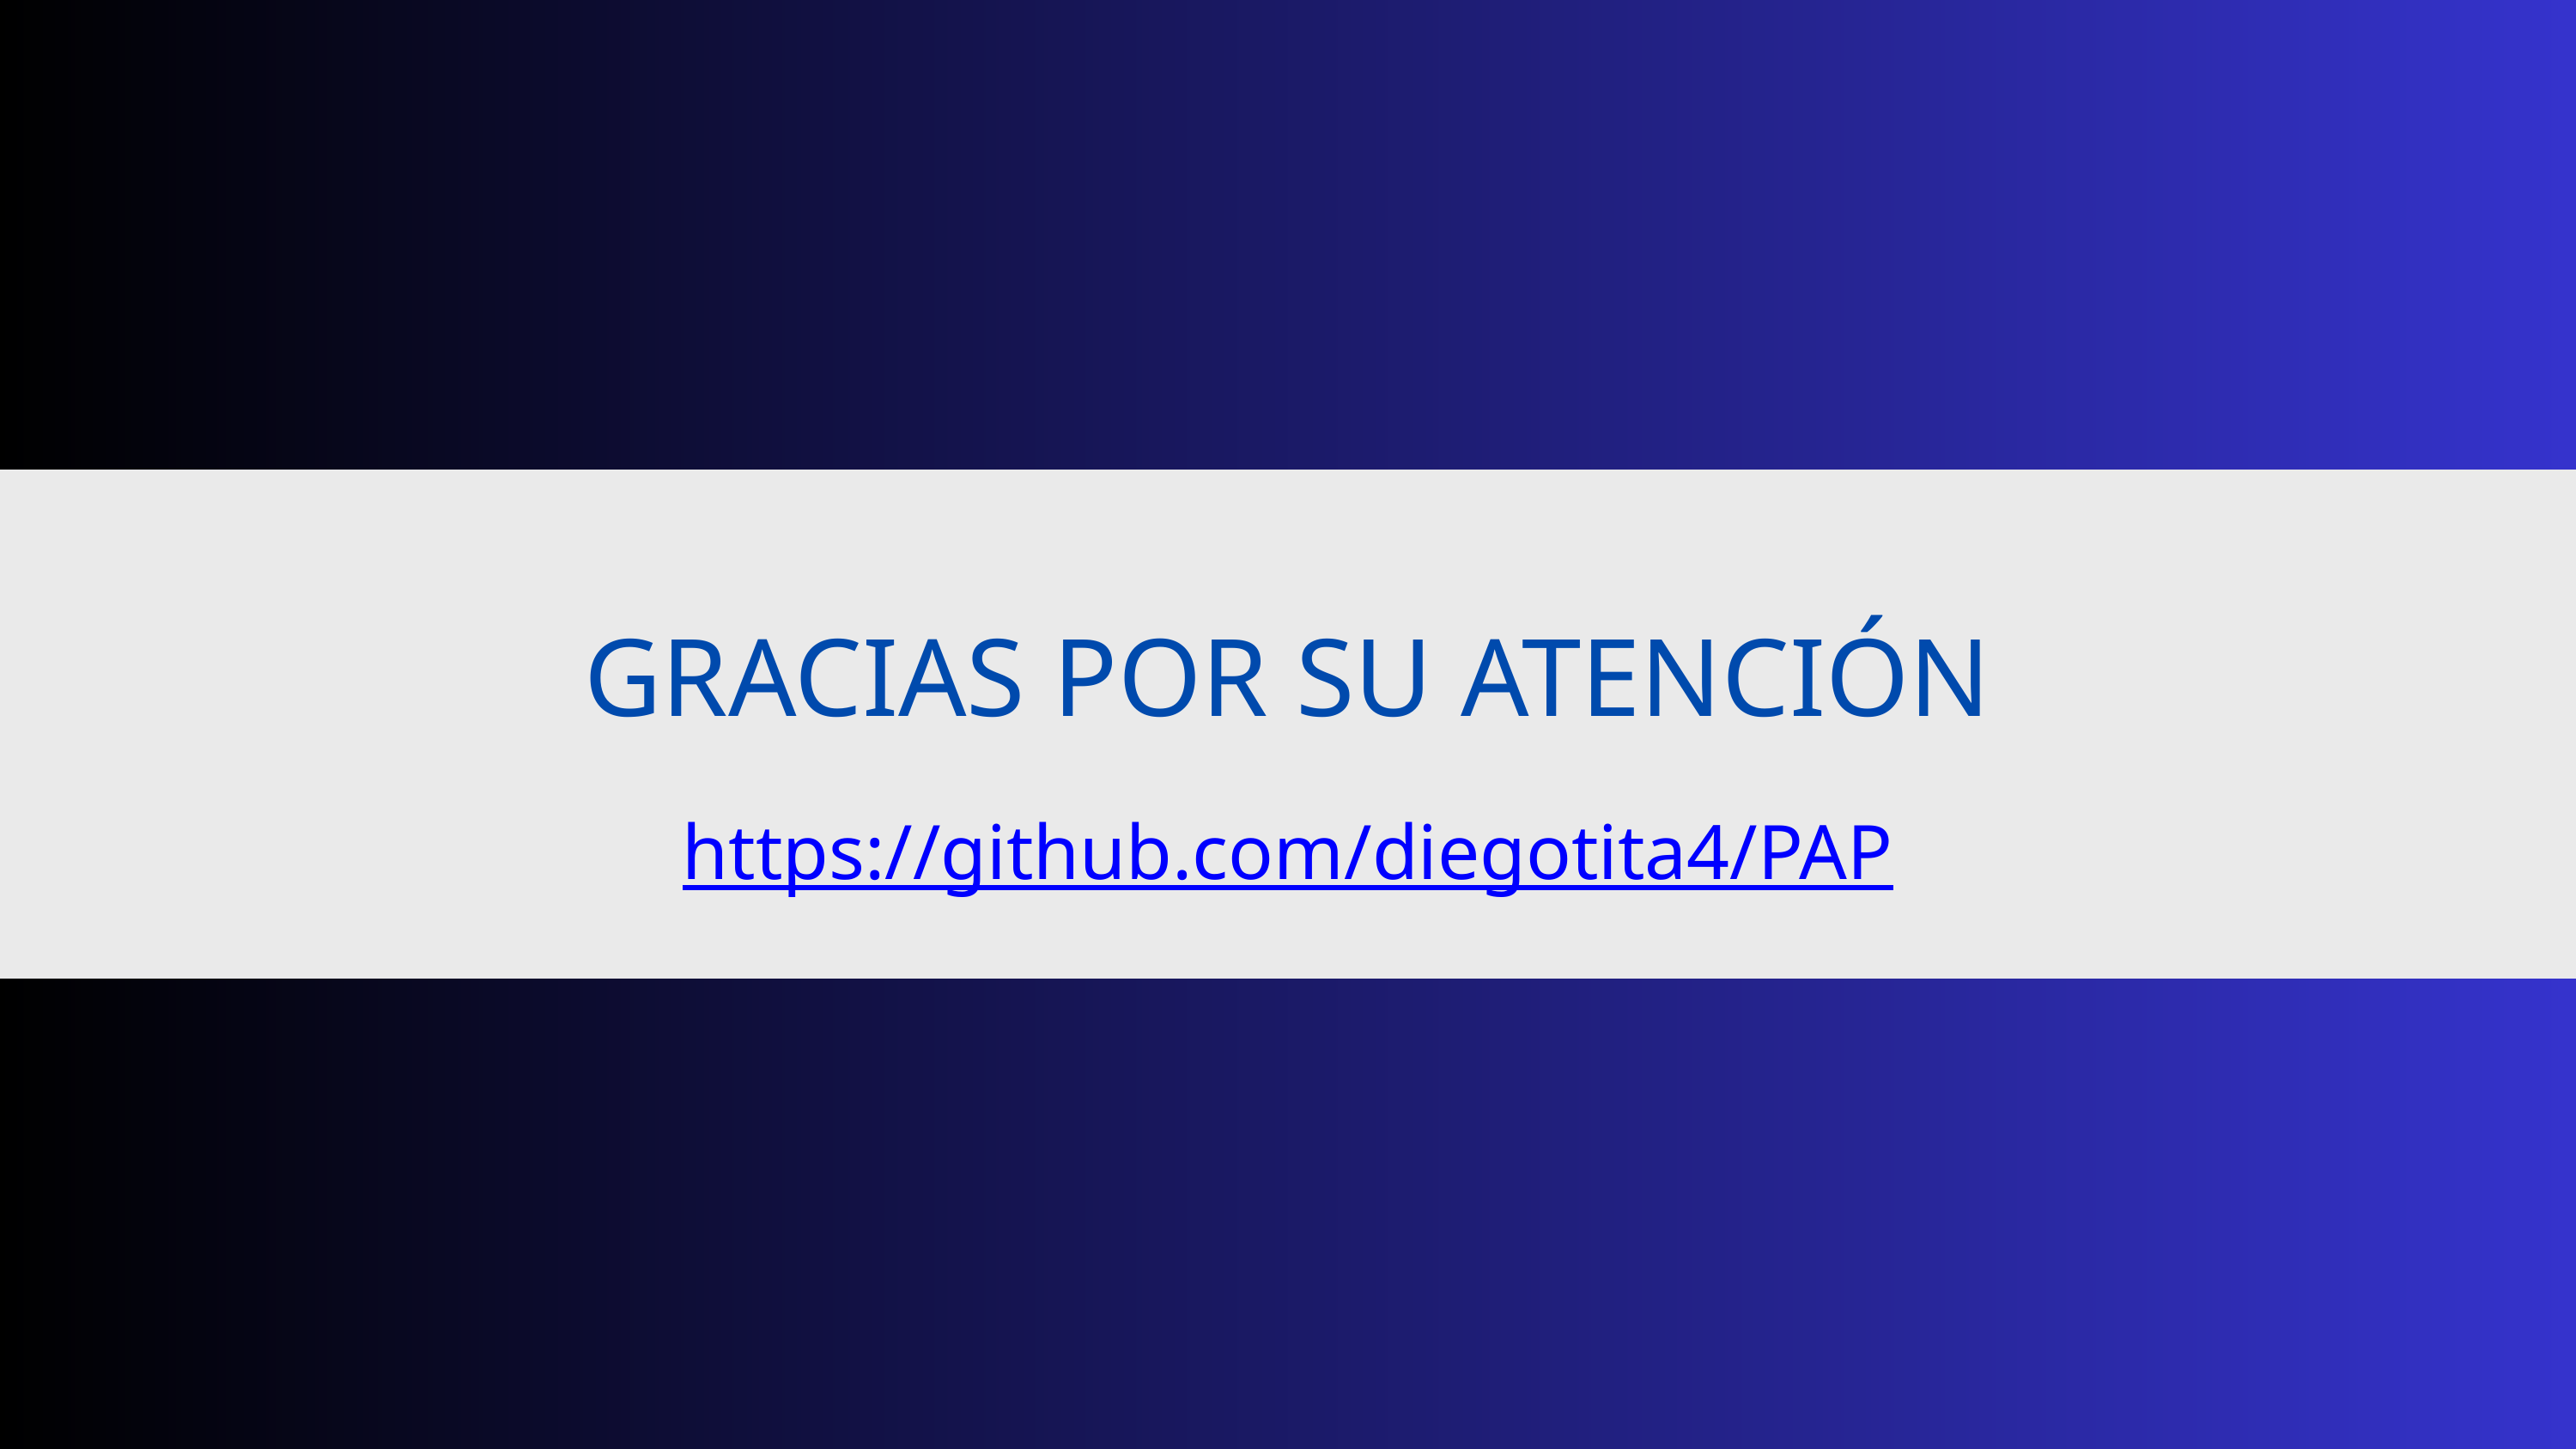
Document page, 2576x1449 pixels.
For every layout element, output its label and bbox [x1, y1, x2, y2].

text_box [0, 469, 2576, 979]
